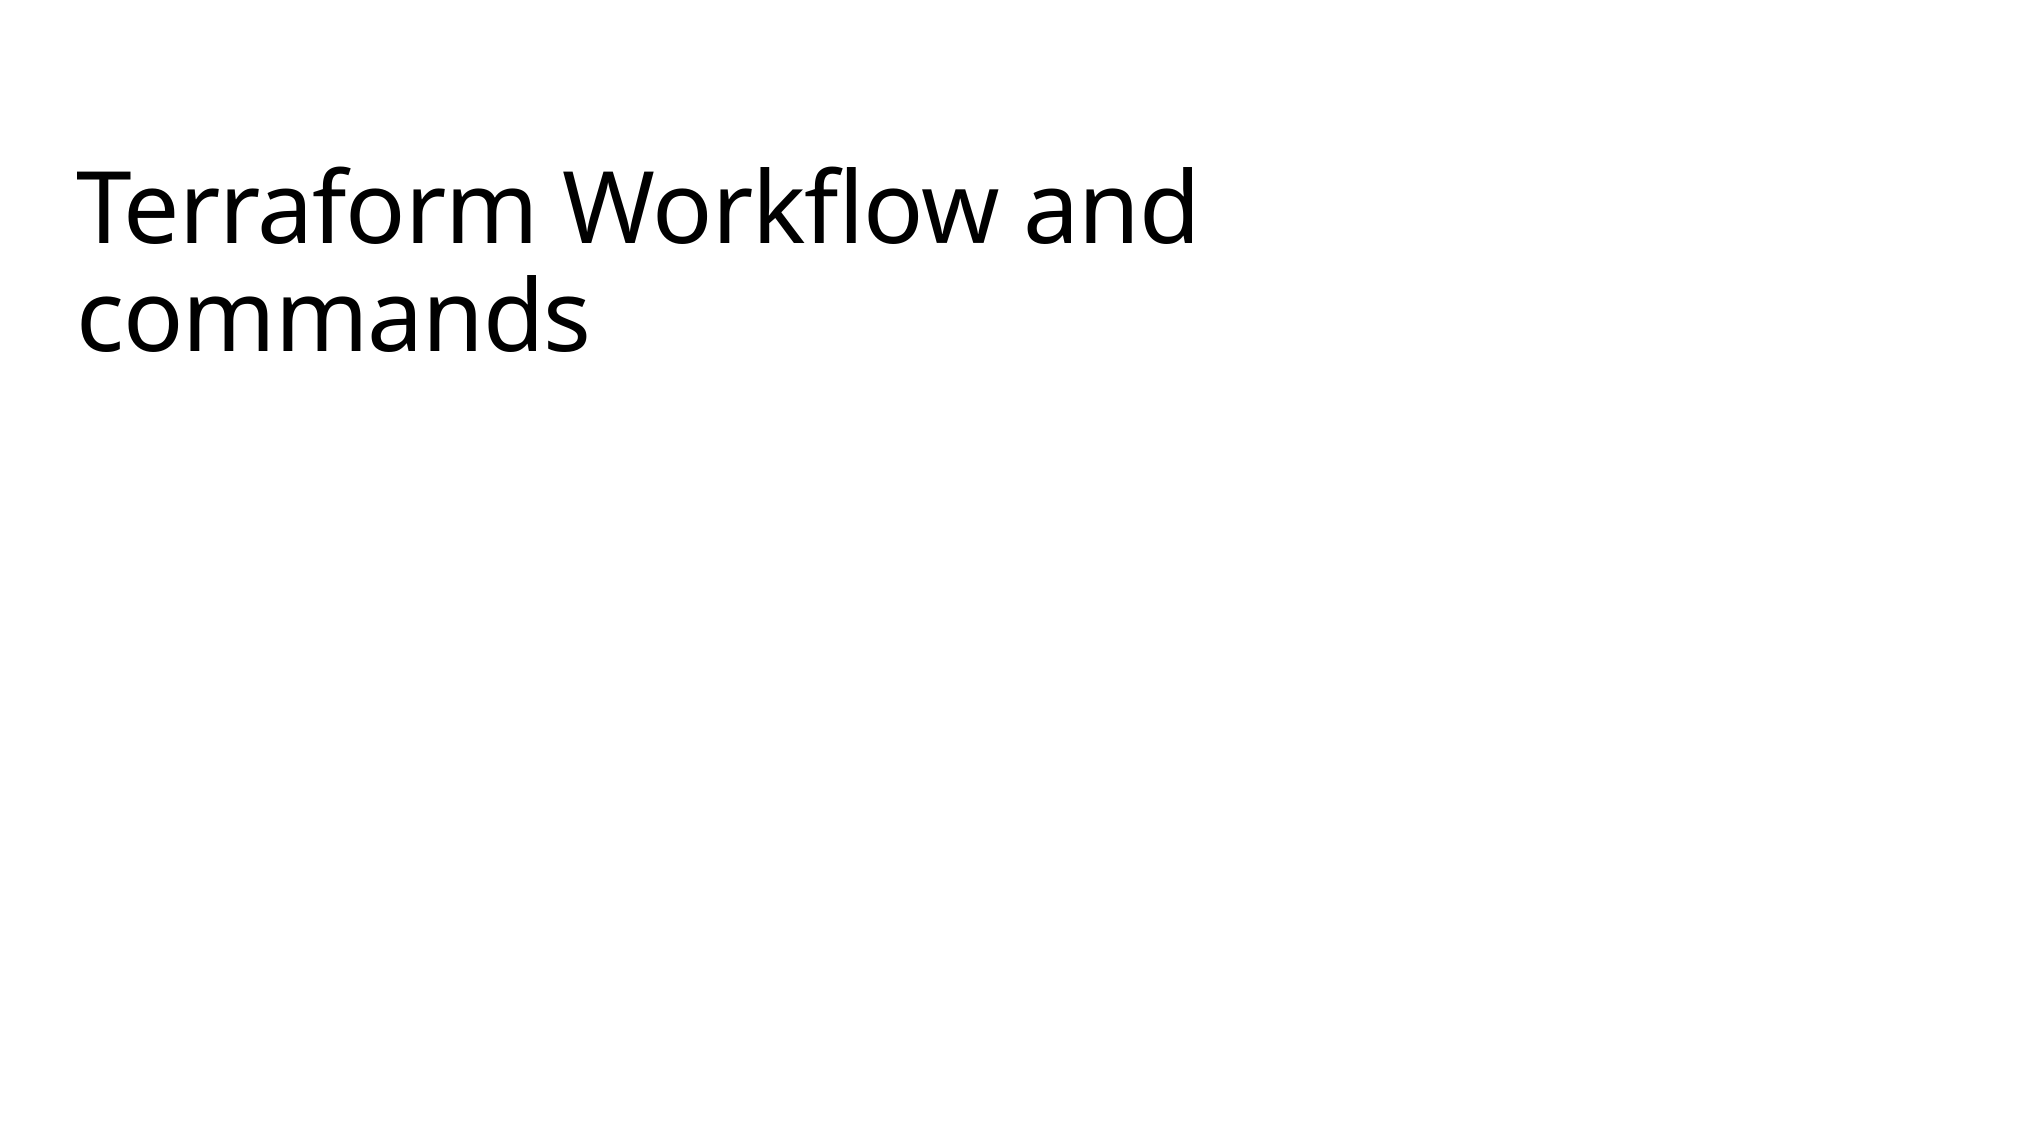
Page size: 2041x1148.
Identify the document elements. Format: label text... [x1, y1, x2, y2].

title Terraform Workflow and commands [76, 157, 1324, 753]
